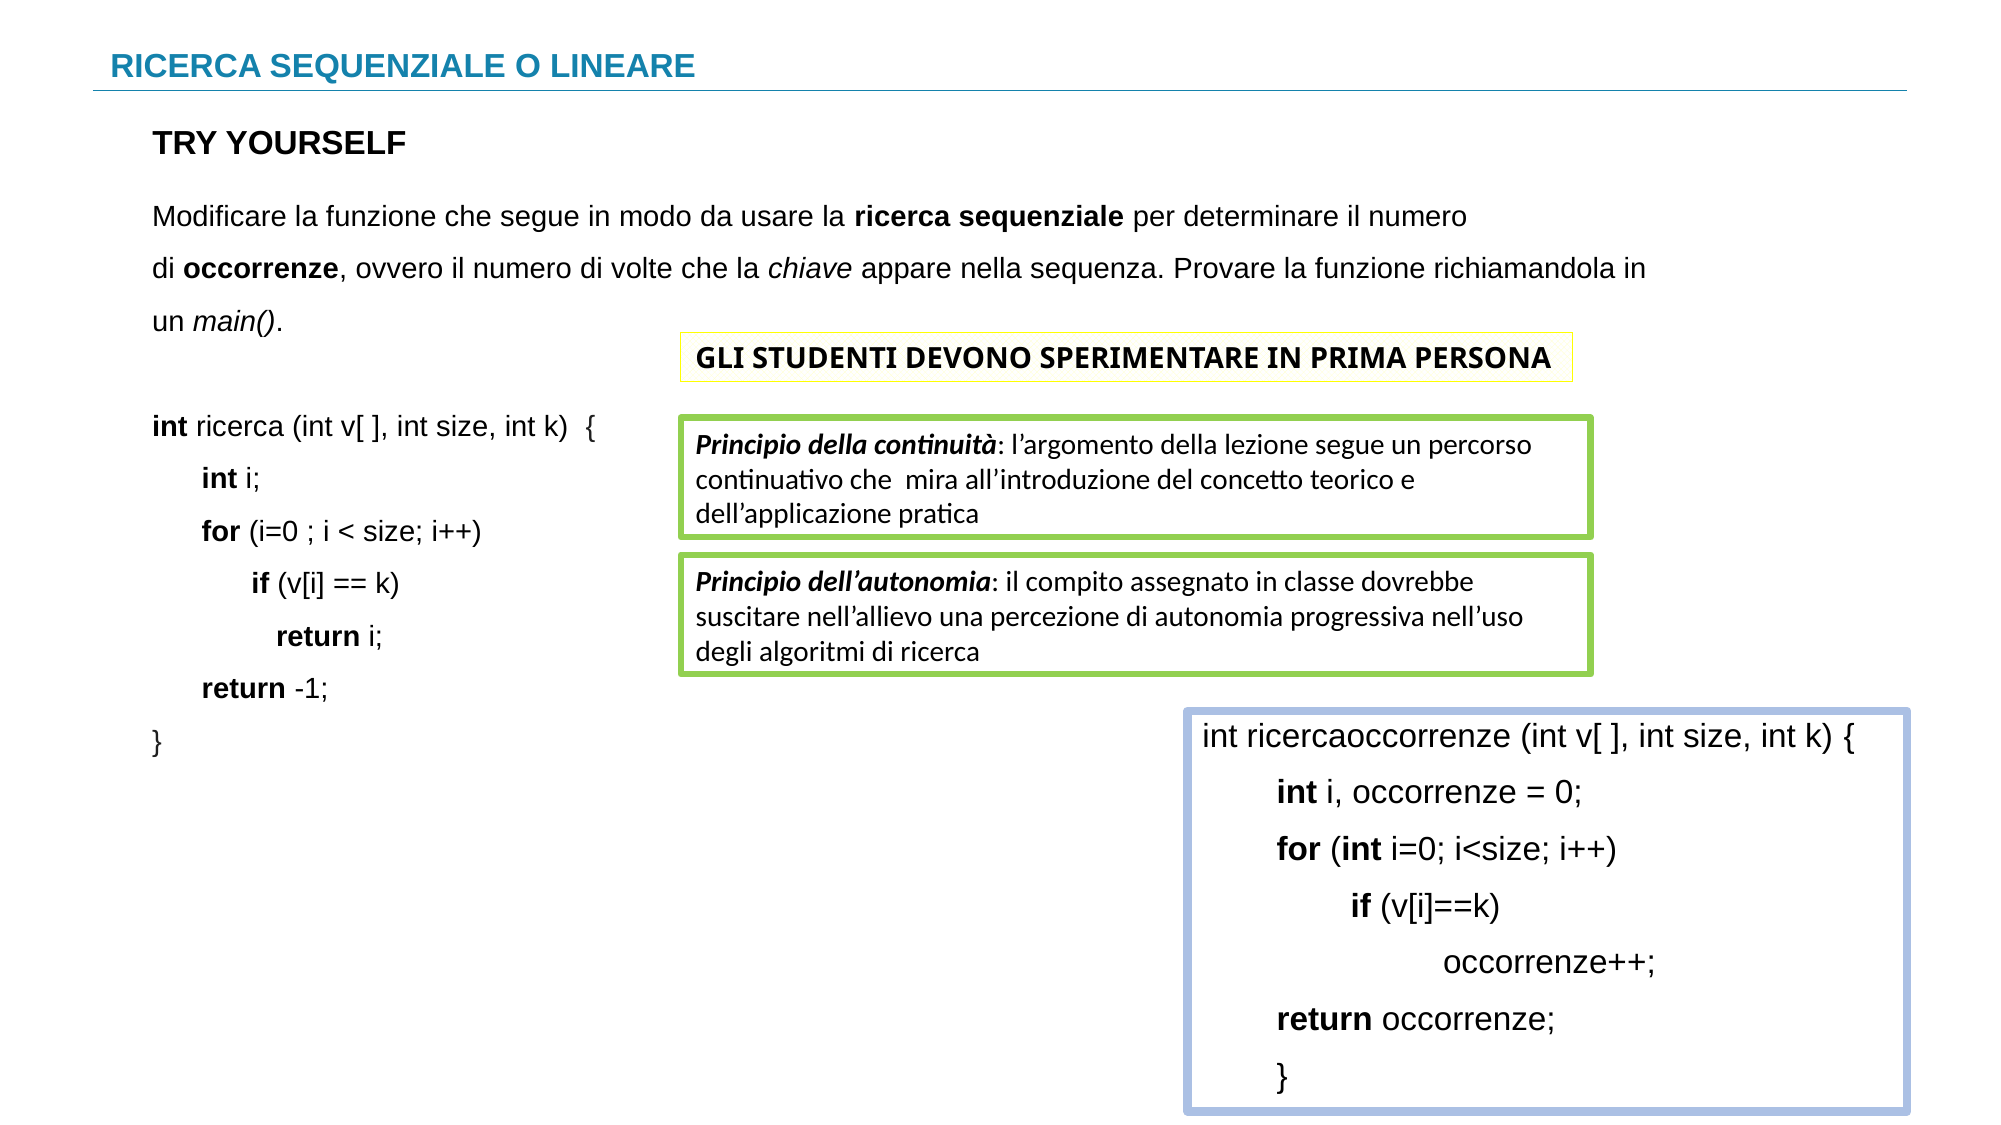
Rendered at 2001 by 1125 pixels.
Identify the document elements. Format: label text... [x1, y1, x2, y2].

list int ricercaoccorrenze (int v[ ], int size, int k) { int i, occorrenze = 0; for (int i=0; i<size; i++) if (v[i]==k) occorrenze++; return occorrenze; } [1187, 710, 1908, 1112]
text_box Principio della continuità: l’argomento della lezione segue un percorso continuativo che mira all’introduzione del concetto teorico e dell’applicazione pratica [680, 417, 1591, 538]
text_box GLI STUDENTI DEVONO SPERIMENTARE IN PRIMA PERSONA [680, 332, 1573, 382]
text_box Modificare la funzione che segue in modo da usare la ricerca sequenziale per determinare il numero di occorrenze, ovvero il numero di volte che la chiave appare nella sequenza. Provare la funzione richiamandola in un main(). int ricerca (int v[ ], int size, int k) { int i; for (i=0 ; i < size; i++) if (v[i] == k) return i; return -1; } [137, 172, 1666, 765]
text_box RICERCA SEQUENZIALE O LINEARE [95, 37, 757, 90]
text_box Principio dell’autonomia: il compito assegnato in classe dovrebbe suscitare nell’allievo una percezione di autonomia progressiva nell’uso degli algoritmi di ricerca [680, 554, 1591, 675]
title TRY YOURSELF [137, 106, 427, 172]
